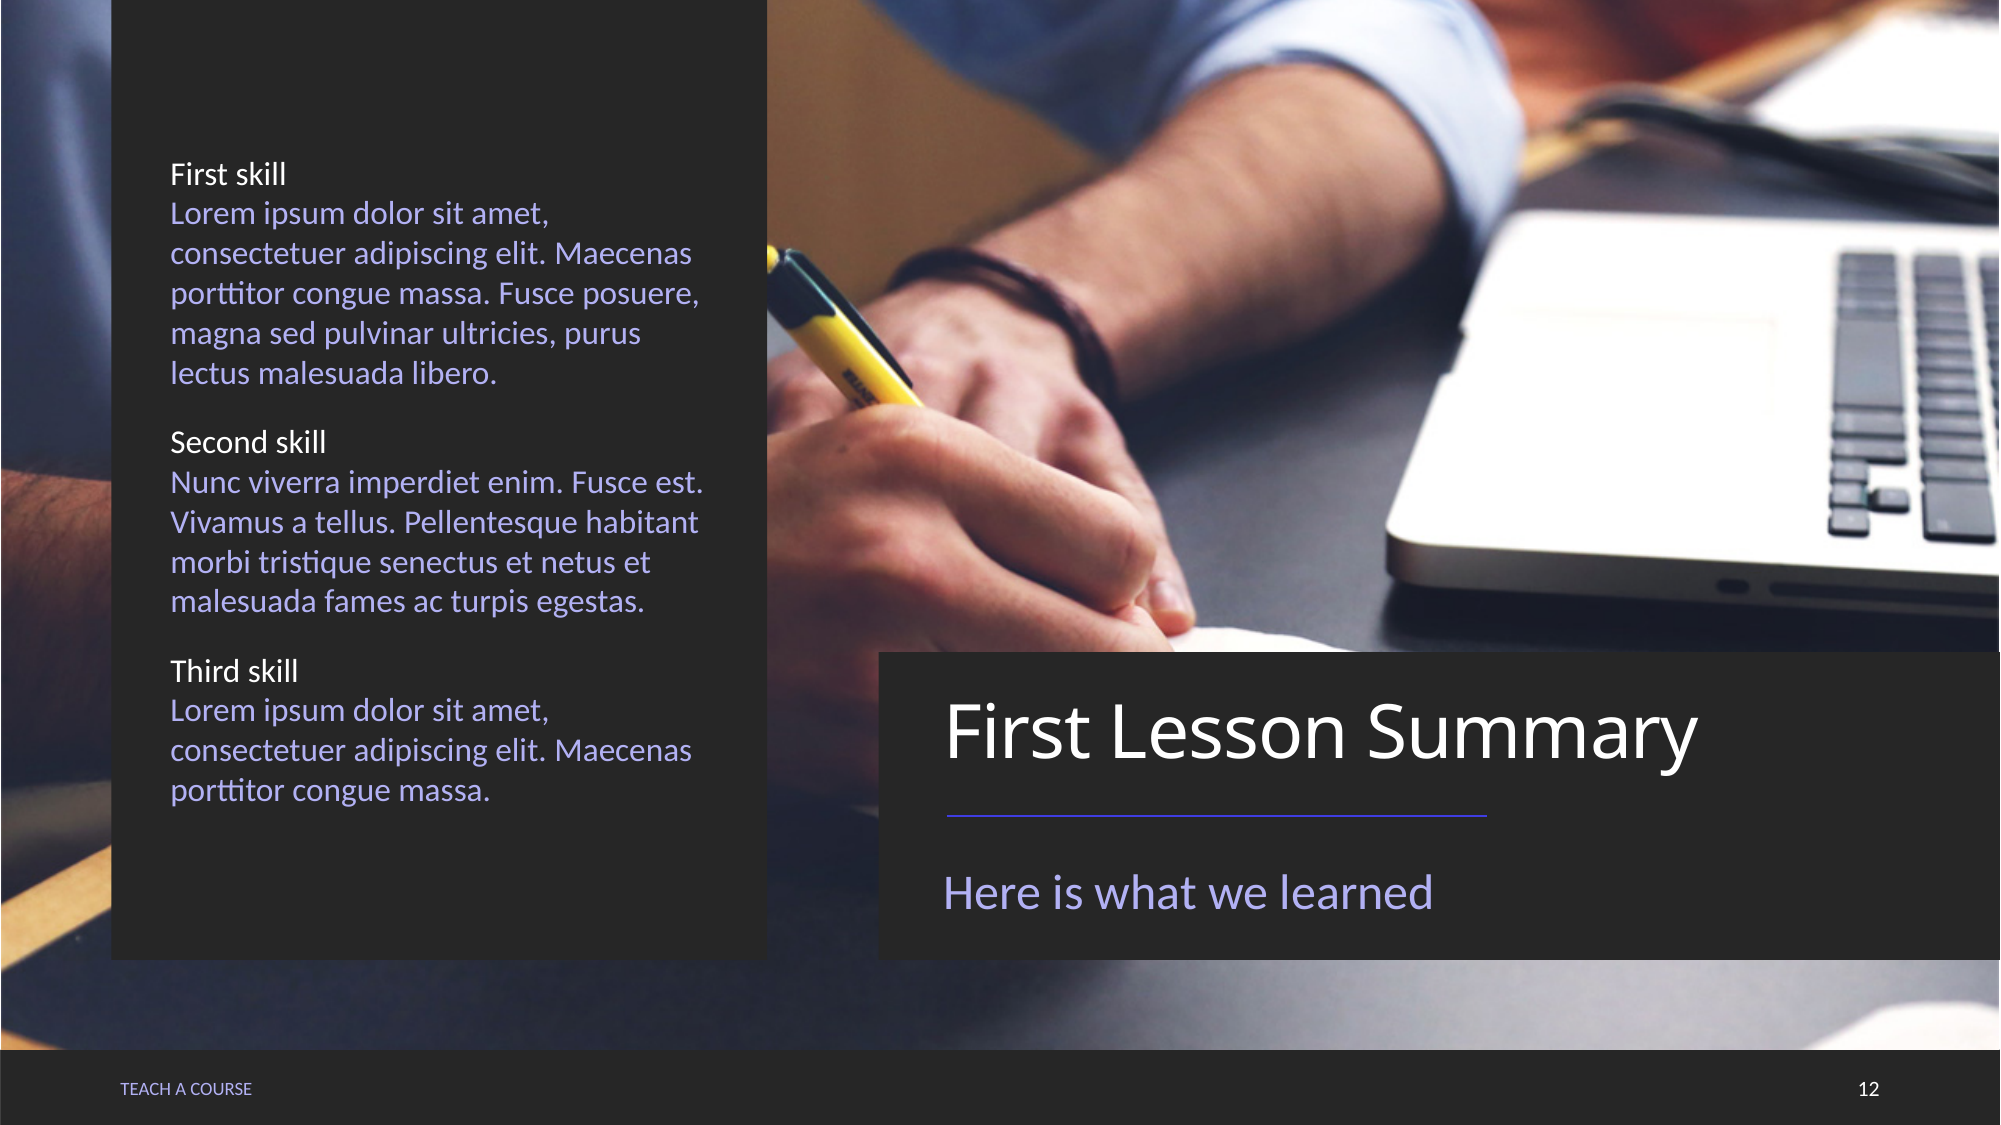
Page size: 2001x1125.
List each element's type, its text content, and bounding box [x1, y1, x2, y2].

slide_number 12 [1793, 1058, 1895, 1118]
footer TEACH A COURSE [105, 1058, 1224, 1118]
picture [1, 0, 2000, 1051]
